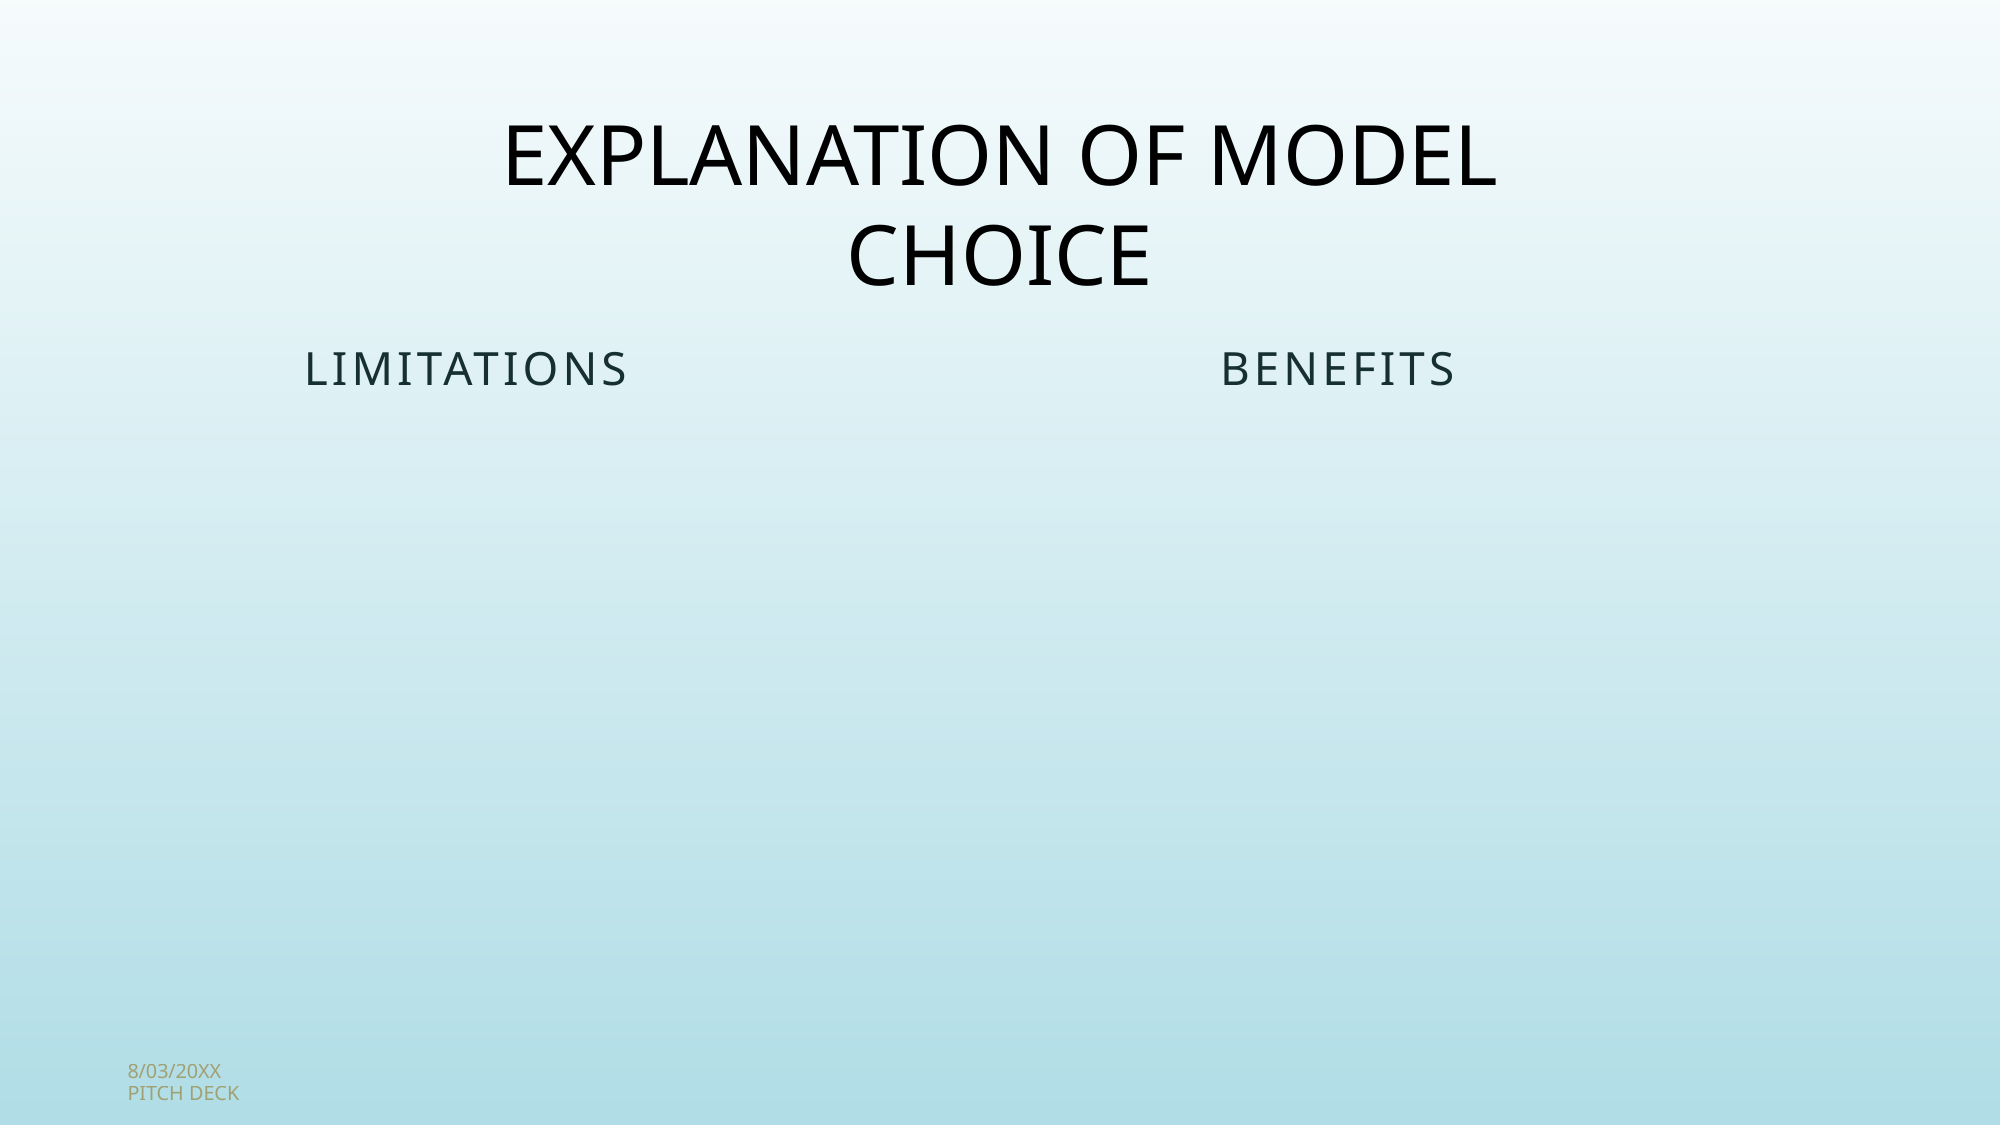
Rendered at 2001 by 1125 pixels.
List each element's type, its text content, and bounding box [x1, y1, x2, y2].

text_box Benefits [1099, 280, 1575, 463]
title Limitations [227, 280, 703, 463]
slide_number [112, 1051, 788, 1075]
text_box EXPLANATION OF MODEL CHOICE [415, 94, 1585, 310]
footer PITCH DECK [112, 1075, 938, 1113]
